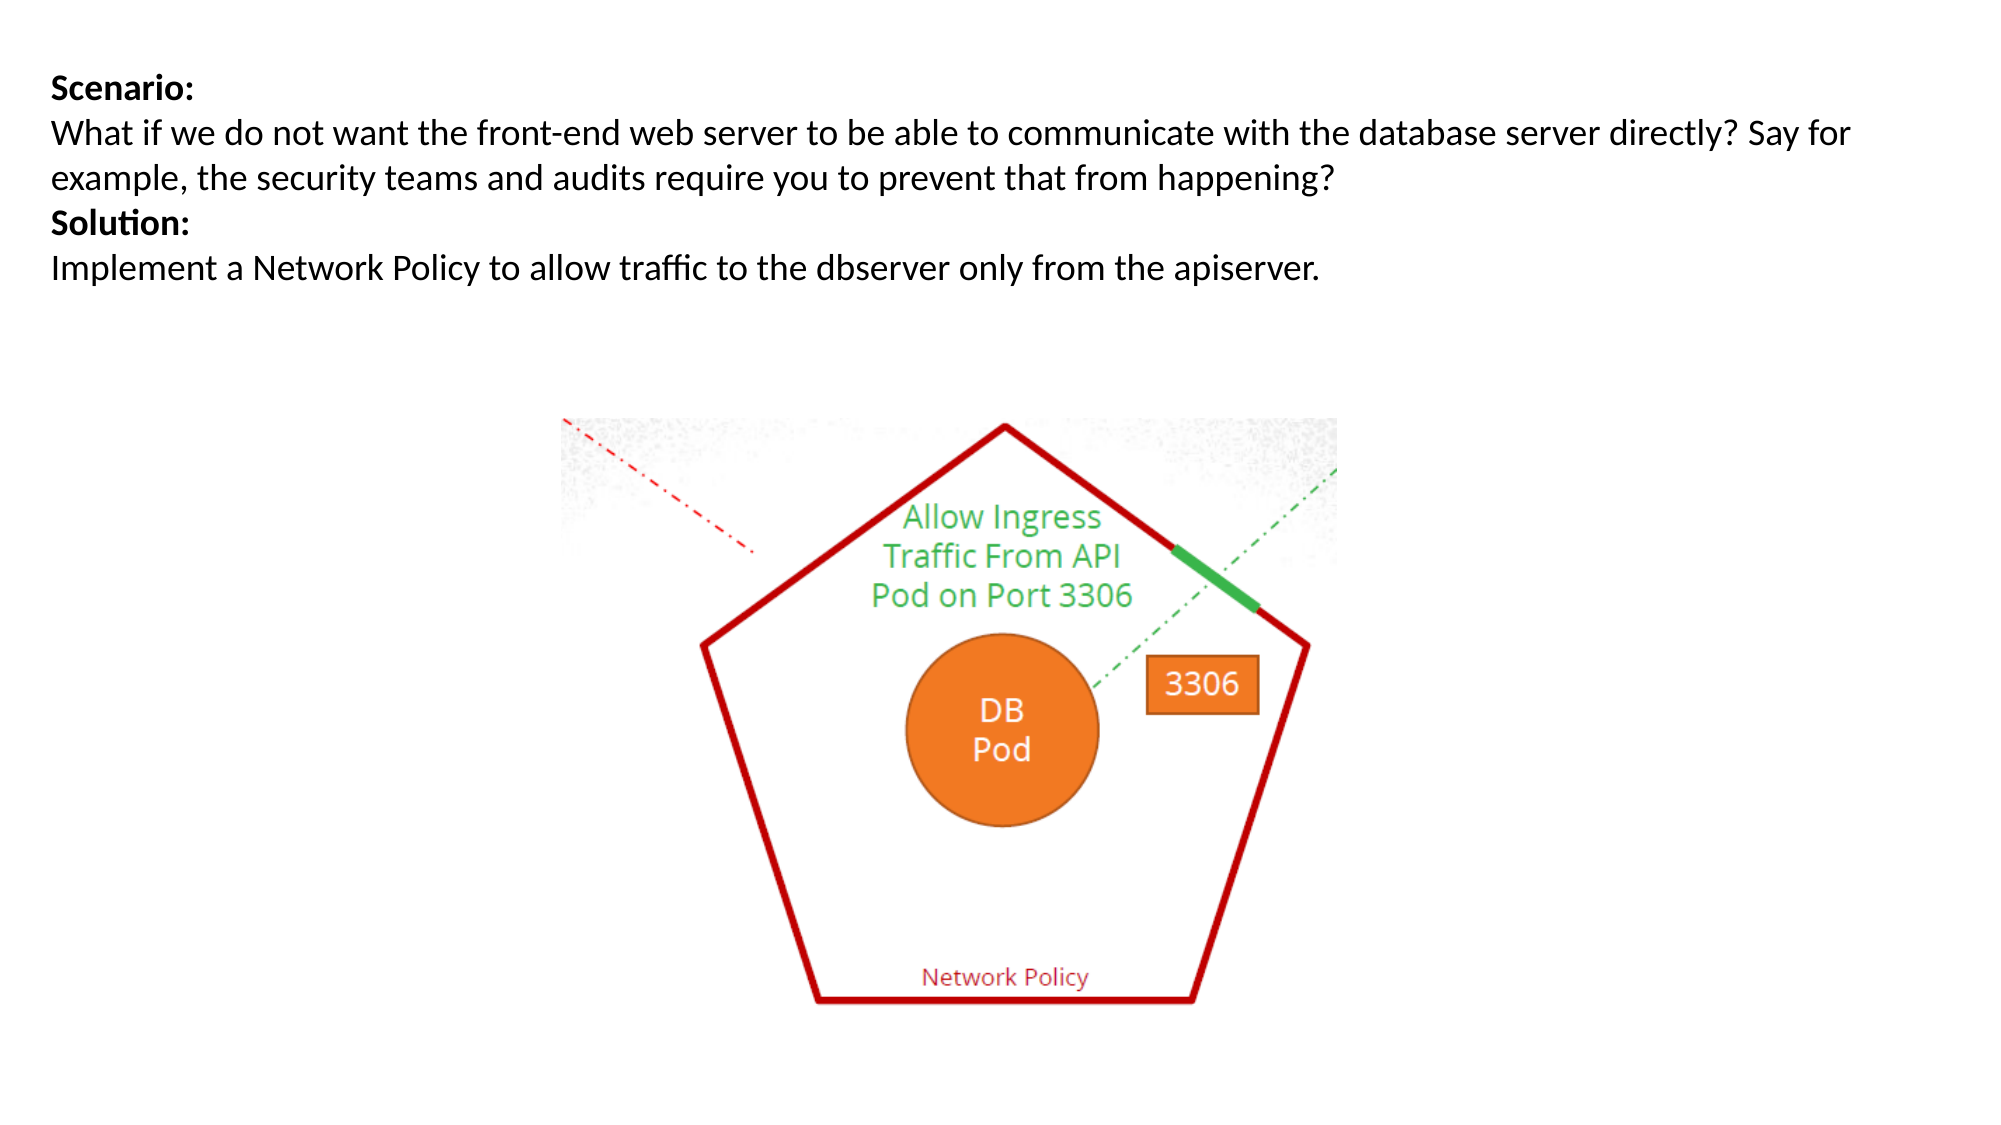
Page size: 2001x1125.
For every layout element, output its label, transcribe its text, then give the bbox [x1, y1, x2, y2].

text_box Scenario: What if we do not want the front-end web server to be able to communicate with the database server directly? Say for example, the security teams and audits require you to prevent that from happening? Solution: Implement a Network Policy to allow traffic to the dbserver only from the apiserver. [36, 55, 1957, 296]
picture [561, 418, 1337, 1018]
